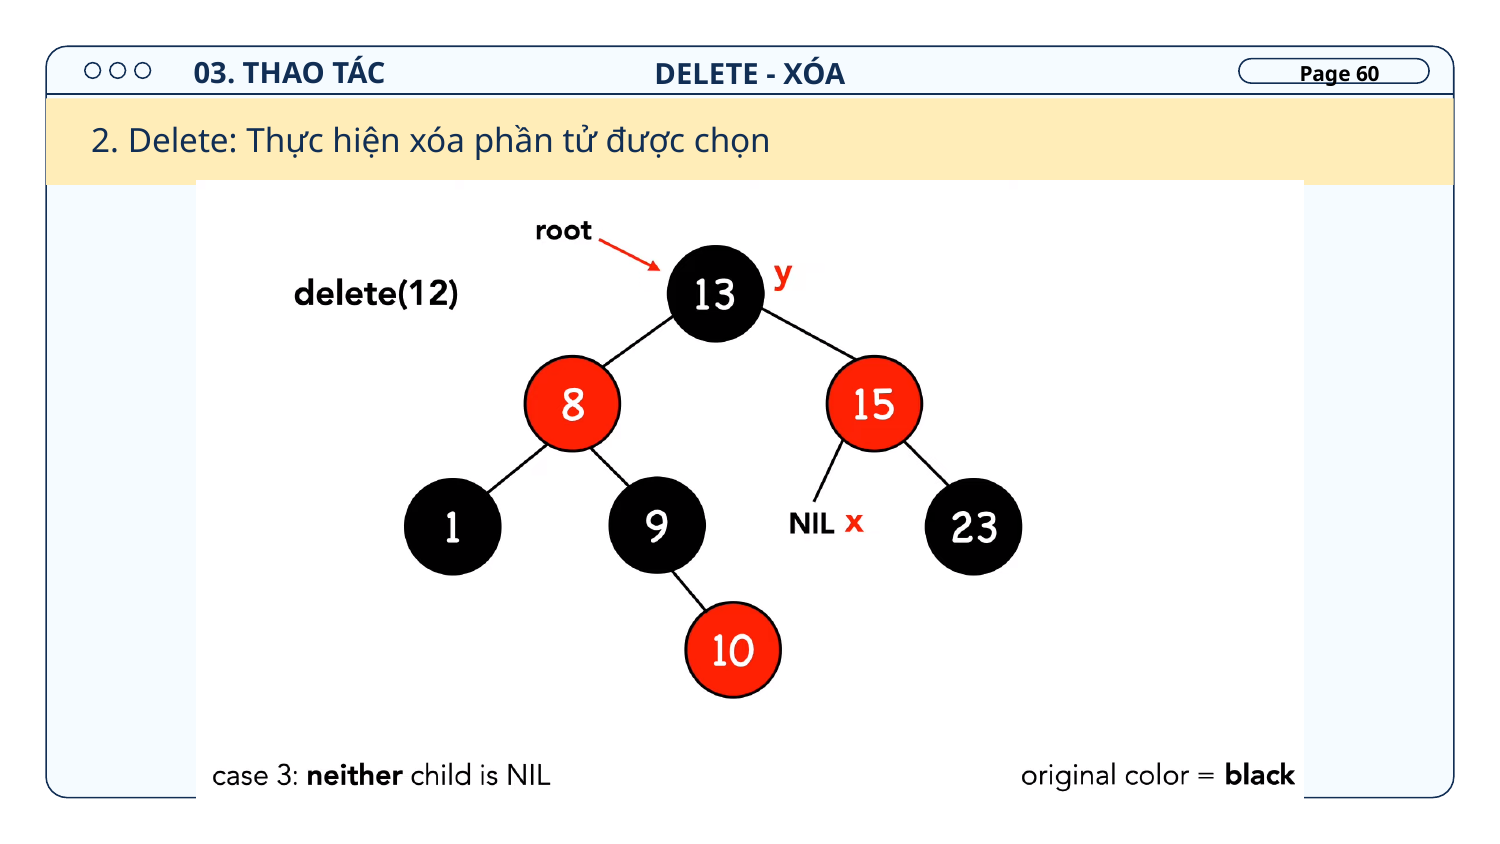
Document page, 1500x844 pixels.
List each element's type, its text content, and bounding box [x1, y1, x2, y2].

picture [196, 180, 1304, 804]
text_box Page 60 [1284, 52, 1395, 93]
text_box DELETE - XÓA [457, 40, 1043, 99]
subtitle 2. Delete: Thực hiện xóa phần tử được chọn [46, 98, 1454, 185]
text_box 03. THAO TÁC [160, 39, 419, 109]
